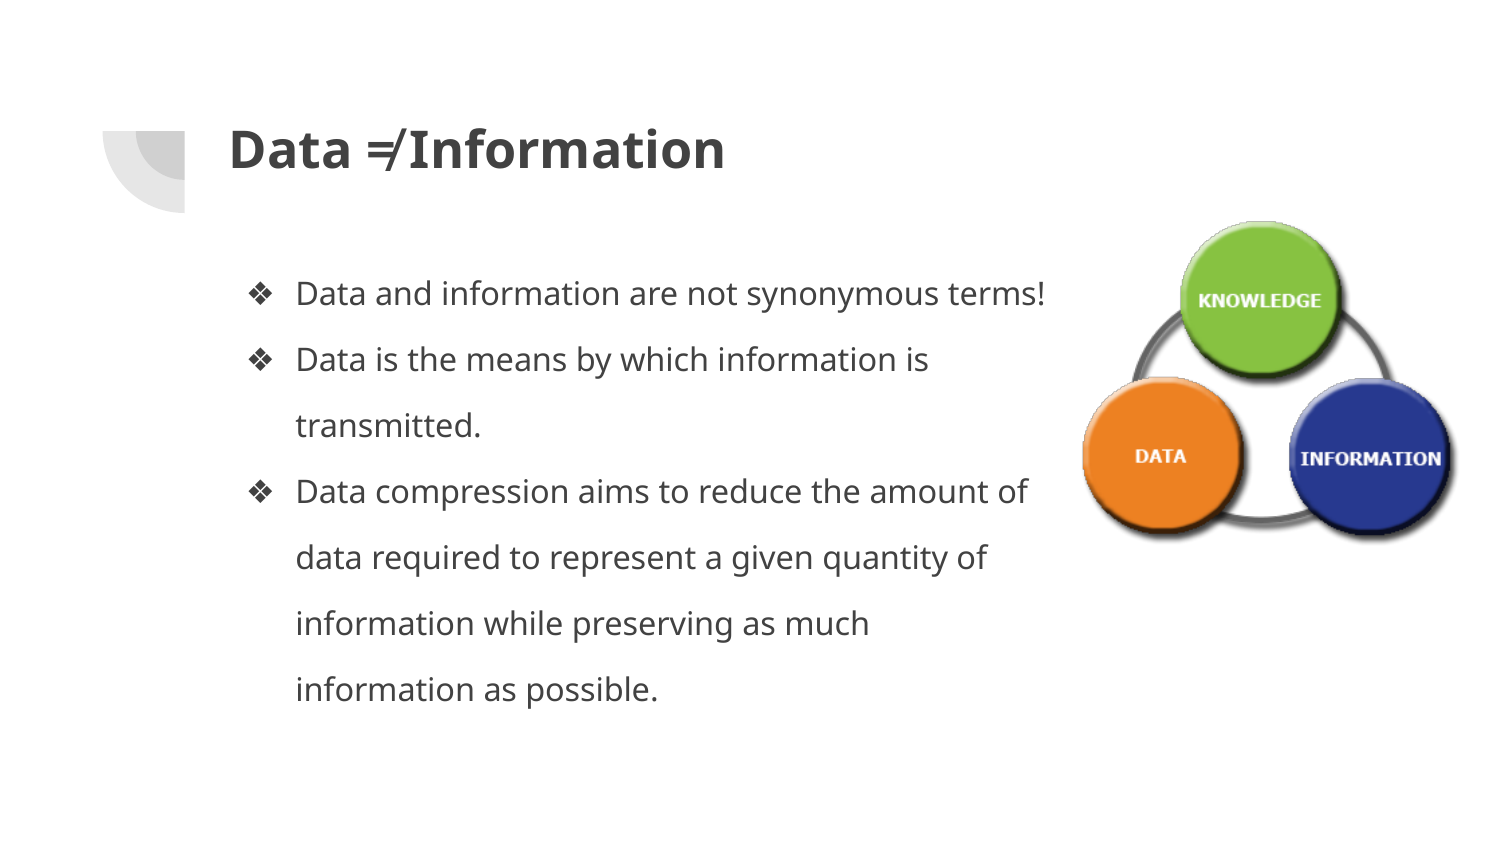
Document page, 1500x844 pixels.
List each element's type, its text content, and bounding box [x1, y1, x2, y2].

picture [1063, 207, 1465, 609]
list Data and information are not synonymous terms! Data is the means by which information is transmitted. Data compression aims to reduce the amount of data required to represent a given quantity of information while preserving as much information as possible. [213, 233, 1064, 791]
title Data ≠ Information [213, 98, 1368, 233]
